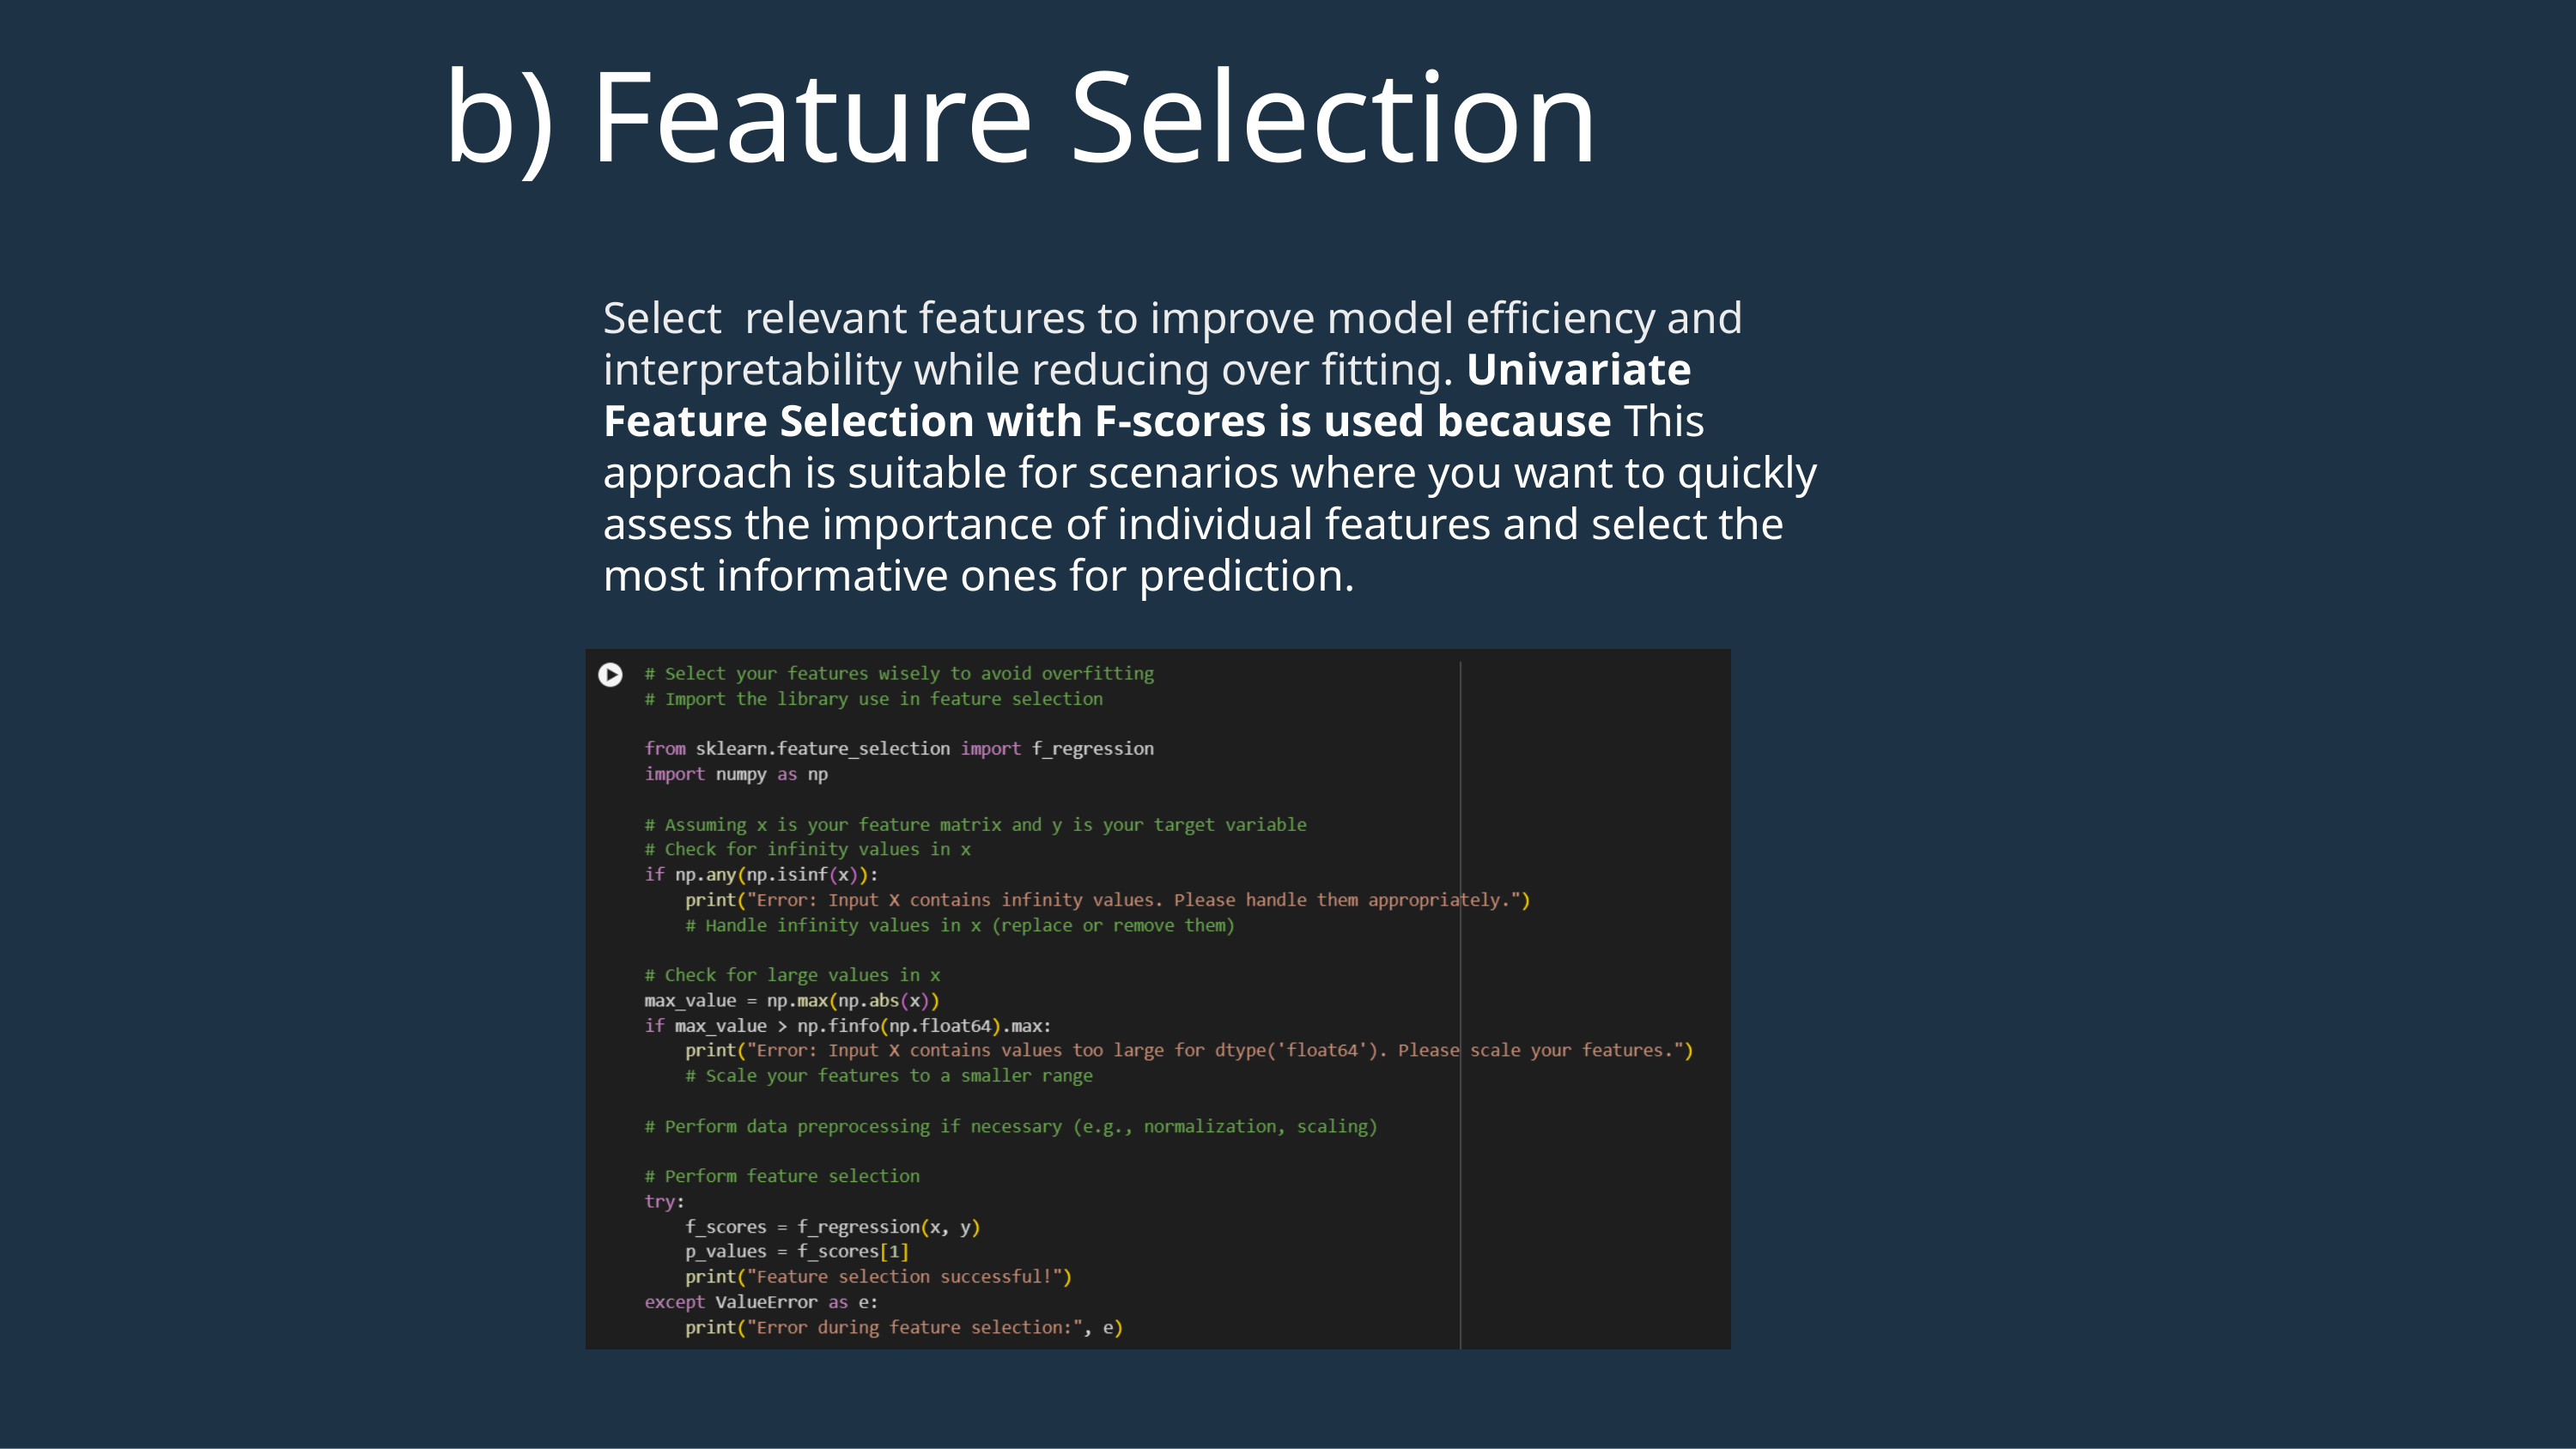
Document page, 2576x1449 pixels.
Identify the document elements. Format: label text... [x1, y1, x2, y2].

picture [586, 648, 1731, 1349]
text_box Select relevant features to improve model efficiency and interpretability while reducing over fitting. Univariate Feature Selection with F-scores is used because This approach is suitable for scenarios where you want to quickly assess the importance of individual features and select the most informative ones for prediction. [590, 284, 1879, 606]
title b) Feature Selection [441, 36, 2093, 191]
